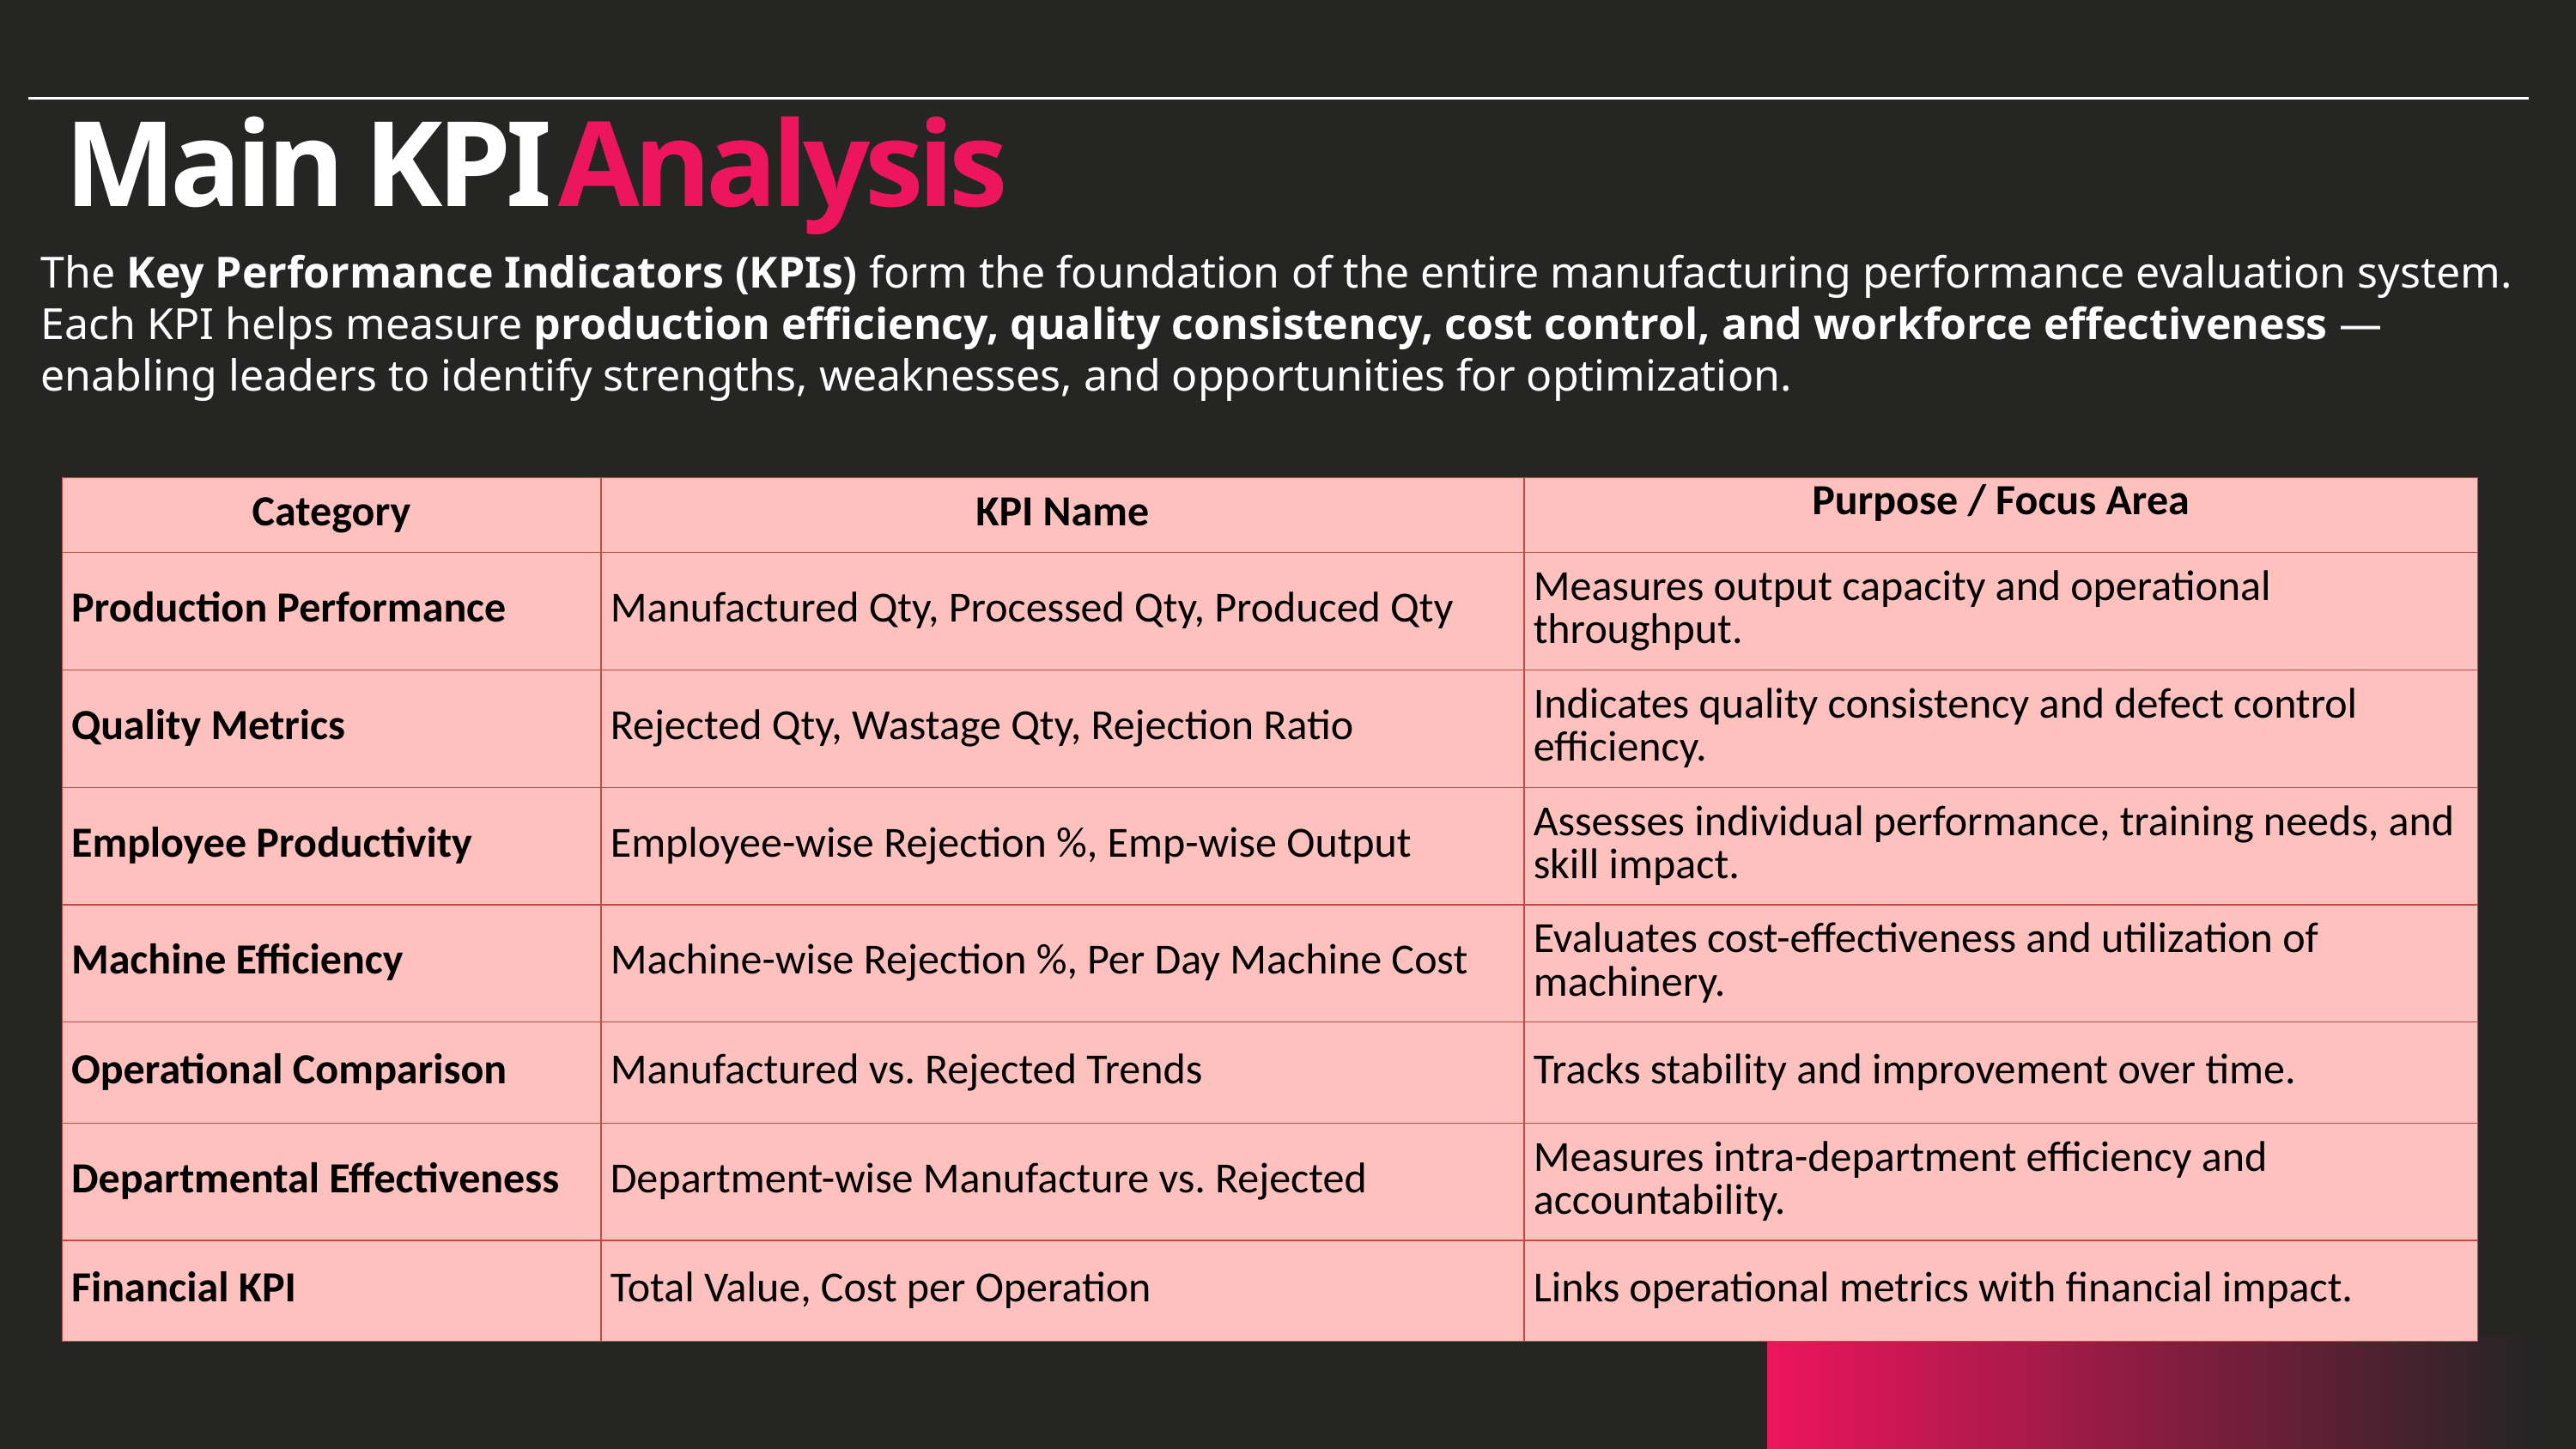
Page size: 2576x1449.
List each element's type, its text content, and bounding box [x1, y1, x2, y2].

table_cell Measures output capacity and operational throughput. [1525, 553, 2477, 670]
table_cell Assesses individual performance, training needs, and skill impact. [1525, 788, 2477, 904]
table_cell Manufactured Qty, Processed Qty, Produced Qty [602, 553, 1523, 670]
table_cell Production Performance [63, 553, 600, 670]
table_cell Manufactured vs. Rejected Trends [602, 1022, 1523, 1123]
table_cell Departmental Effectiveness [63, 1124, 600, 1240]
table_cell Total Value, Cost per Operation [602, 1241, 1523, 1341]
table_header KPI Name [602, 478, 1523, 552]
table_header Purpose / Focus Area [1525, 478, 2477, 552]
text_box The Key Performance Indicators (KPIs) form the foundation of the entire manufacturing performance evaluation system. Each KPI helps measure production efficiency, quality consistency, cost control, and workforce effectiveness — enabling leaders to identify strengths, weaknesses, and opportunities for optimization. [28, 238, 2534, 406]
table_cell Evaluates cost-effectiveness and utilization of machinery. [1525, 906, 2477, 1022]
table_cell Employee Productivity [63, 788, 600, 904]
table_cell Quality Metrics [63, 670, 600, 787]
table_cell Measures intra-department efficiency and accountability. [1525, 1124, 2477, 1240]
text_box Main KPI [64, 99, 688, 231]
table_cell Financial KPI [63, 1241, 600, 1341]
table_cell Employee-wise Rejection %, Emp-wise Output [602, 788, 1523, 904]
table_cell Links operational metrics with financial impact. [1525, 1241, 2477, 1341]
table_cell Rejected Qty, Wastage Qty, Rejection Ratio [602, 670, 1523, 787]
table_cell Department-wise Manufacture vs. Rejected [602, 1124, 1523, 1240]
table_cell Indicates quality consistency and defect control efficiency. [1525, 670, 2477, 787]
text_box Analysis [688, 99, 1197, 231]
table_header Category [63, 478, 600, 552]
table_cell Tracks stability and improvement over time. [1525, 1022, 2477, 1123]
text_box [1766, 1335, 2535, 1449]
table_cell Machine Efficiency [63, 906, 600, 1022]
table_cell Machine-wise Rejection %, Per Day Machine Cost [602, 906, 1523, 1022]
table_cell Operational Comparison [63, 1022, 600, 1123]
